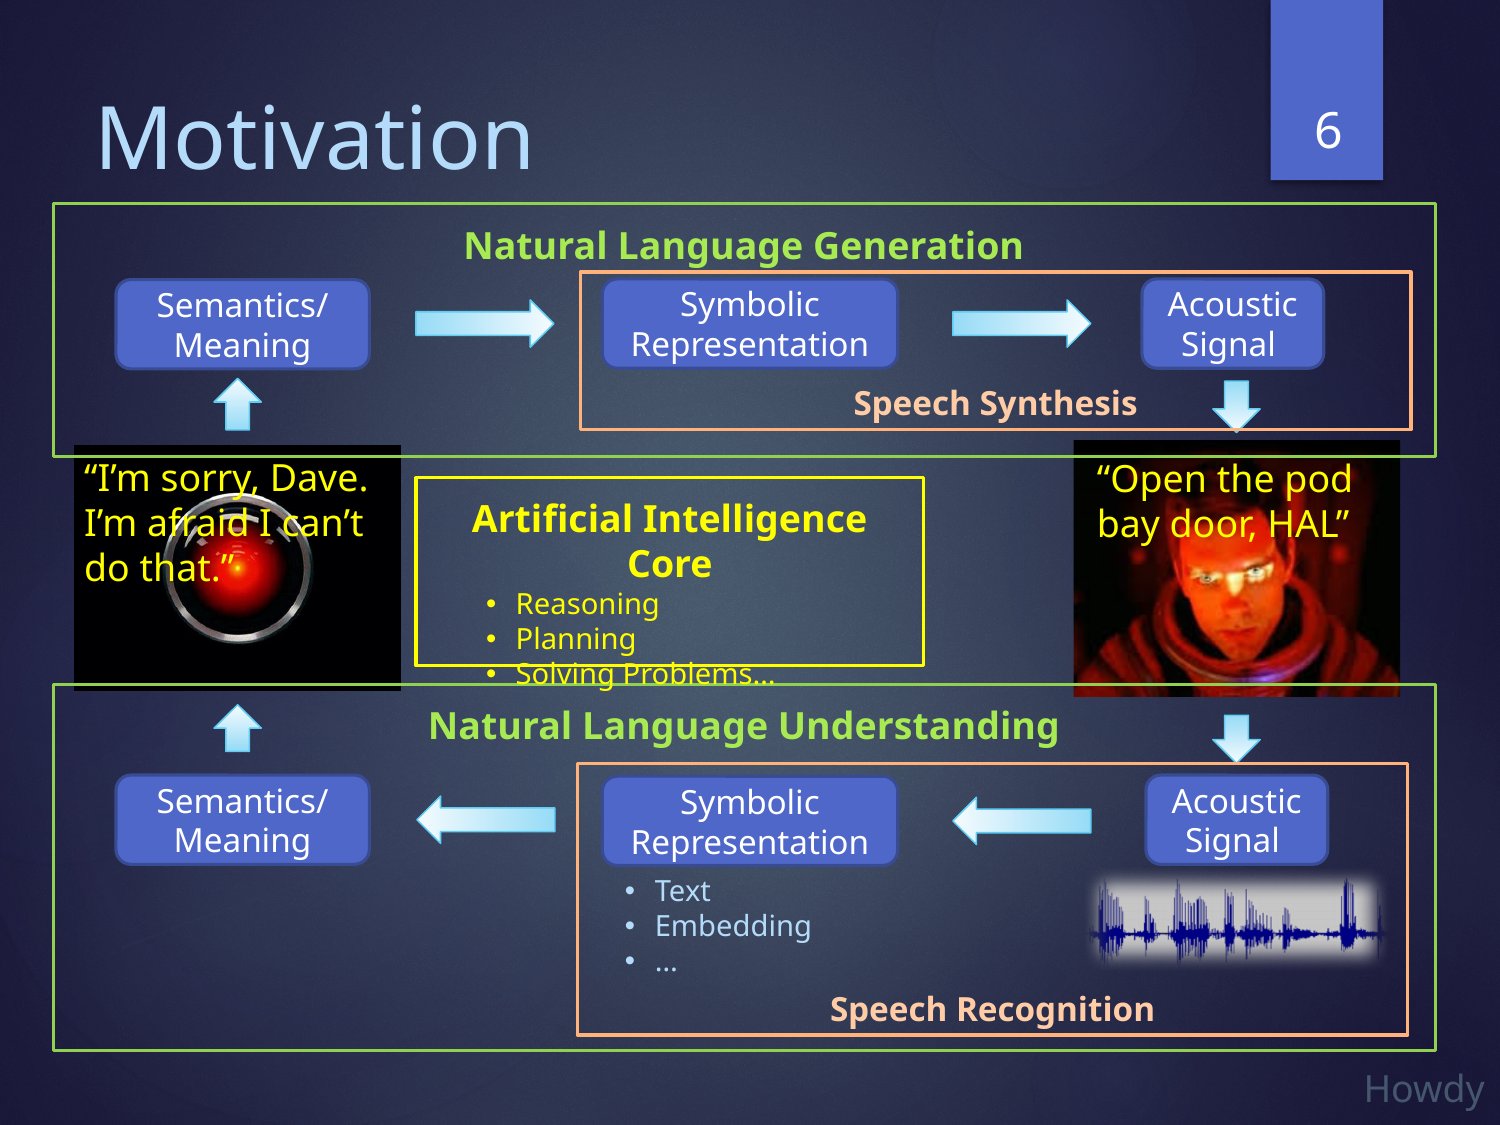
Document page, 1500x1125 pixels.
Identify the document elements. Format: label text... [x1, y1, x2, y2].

text_box Speech Recognition [576, 762, 1409, 1037]
picture [1081, 865, 1392, 974]
text_box Natural Language Generation [52, 202, 1437, 458]
text_box Artificial Intelligence Core Reasoning Planning Solving Problems… [414, 476, 925, 667]
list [74, 445, 402, 691]
picture [1073, 439, 1401, 697]
text_box Speech Synthesis [579, 270, 1413, 431]
text_box Natural Language Understanding [52, 683, 1437, 1052]
slide_number 6 [1277, 48, 1381, 175]
title Motivation [79, 74, 1237, 202]
